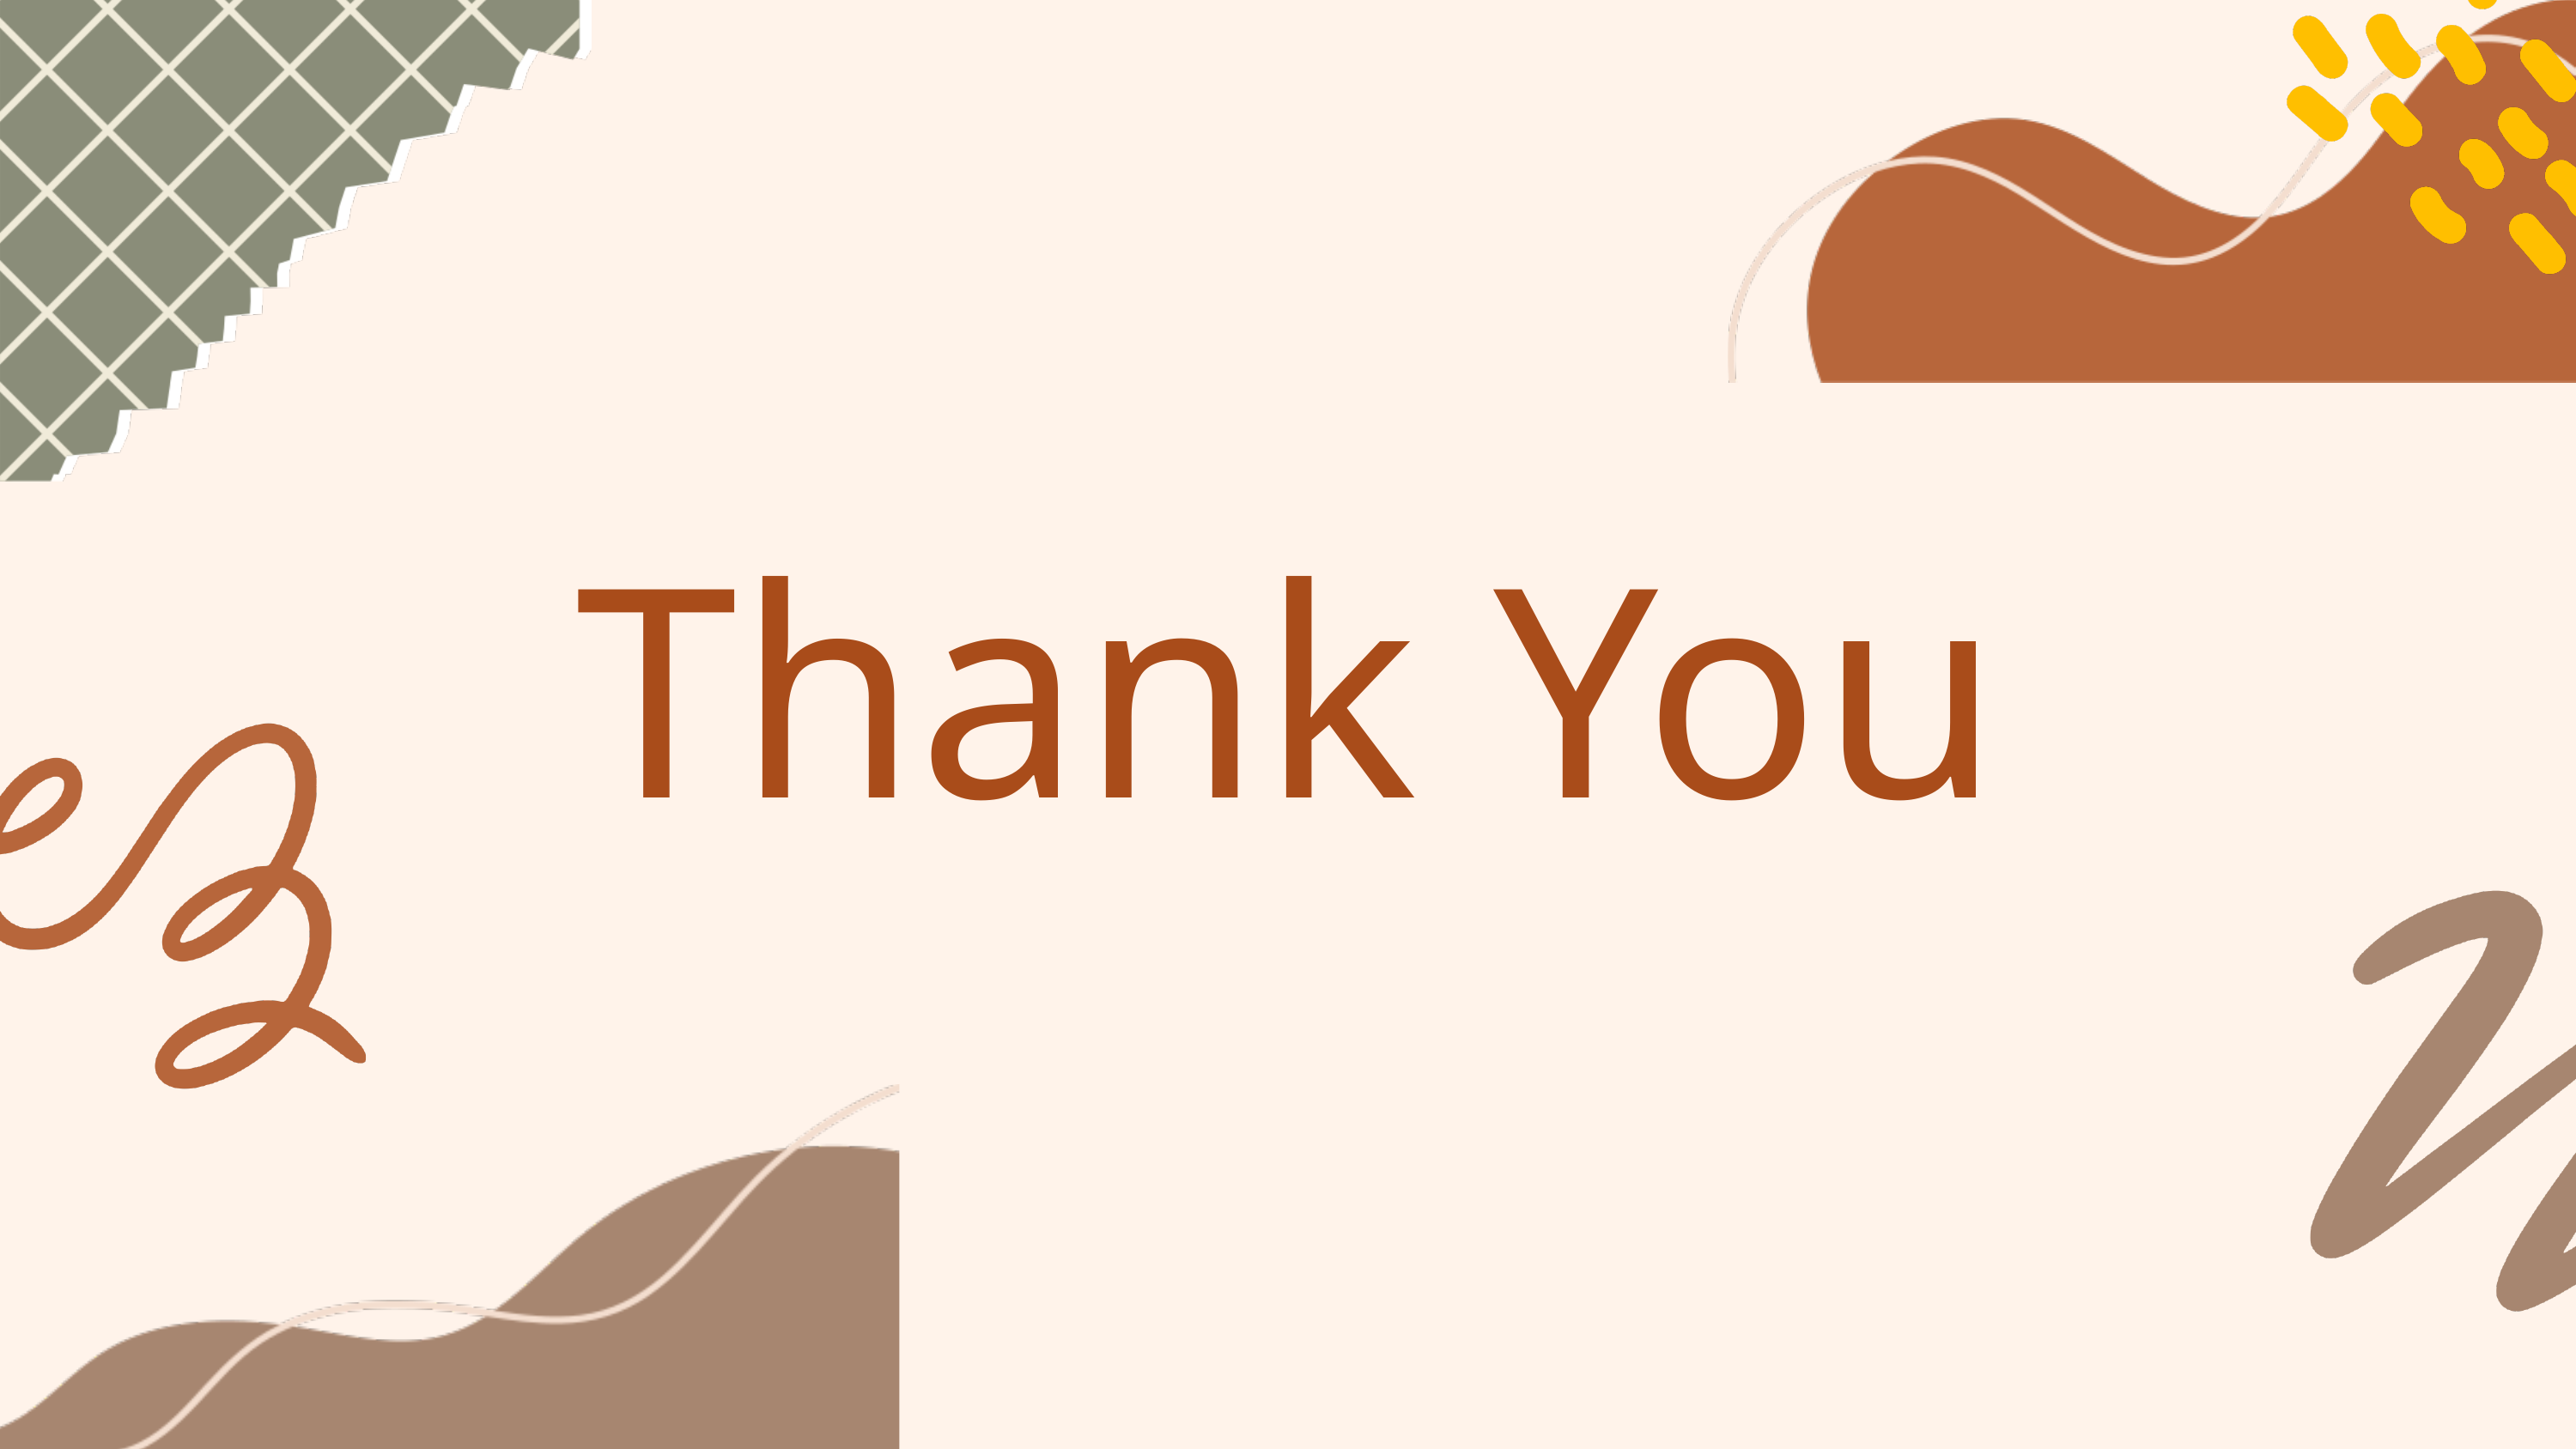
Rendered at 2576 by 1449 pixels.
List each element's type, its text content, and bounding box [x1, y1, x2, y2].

text_box [0, 0, 592, 482]
text_box [0, 1084, 900, 1449]
text_box Thank You [492, 544, 2084, 857]
text_box [2310, 890, 2576, 1313]
text_box [0, 692, 367, 1089]
text_box [1728, 0, 2576, 383]
text_box [2223, 0, 2576, 276]
